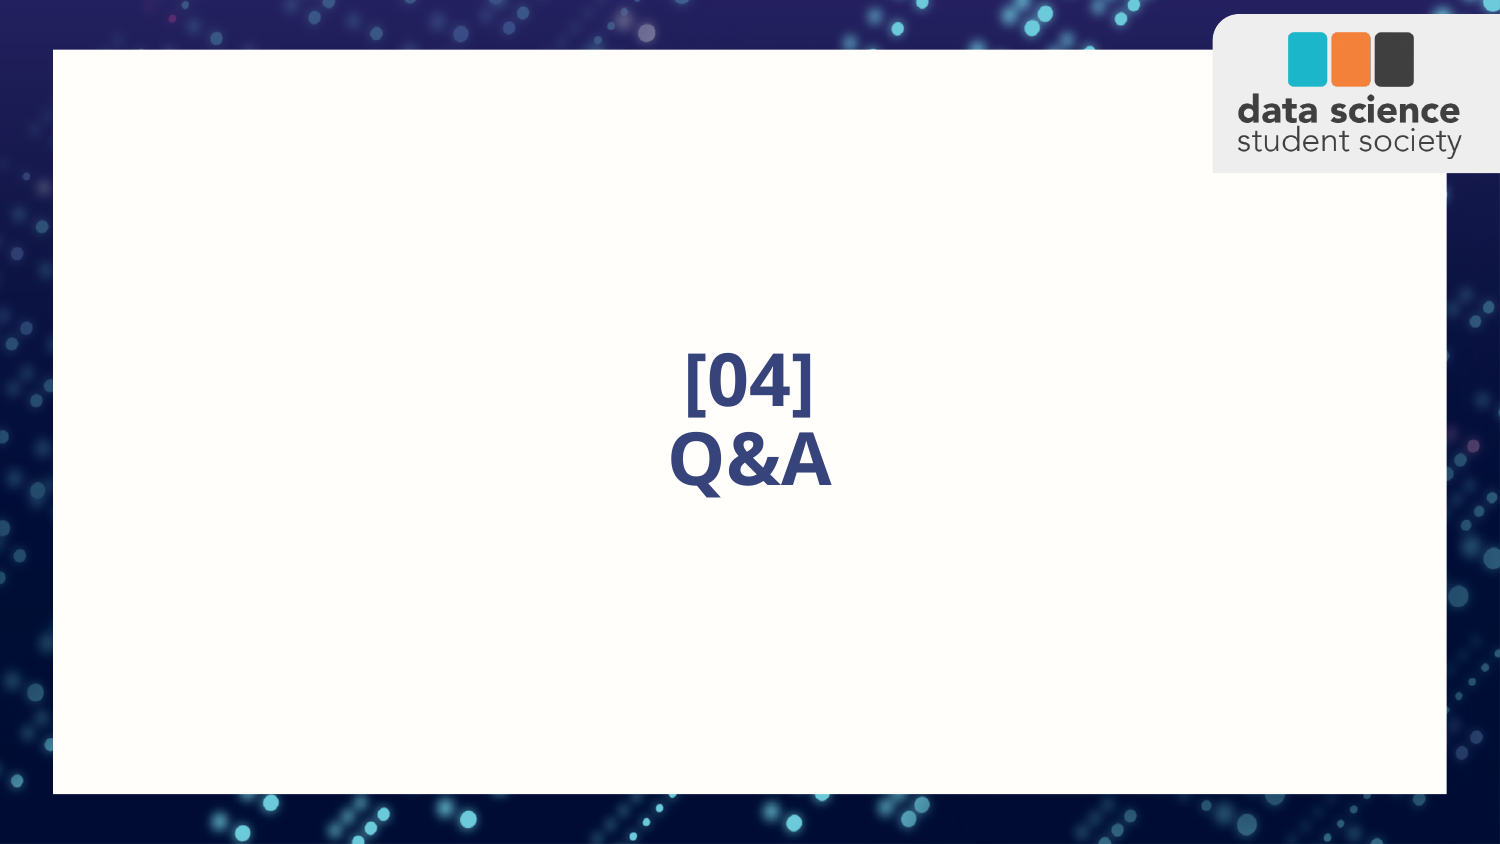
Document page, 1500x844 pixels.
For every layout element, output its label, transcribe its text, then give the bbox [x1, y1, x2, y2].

title [04] Q&A [319, 327, 1181, 517]
picture [1230, 23, 1472, 164]
picture [0, 0, 1500, 844]
